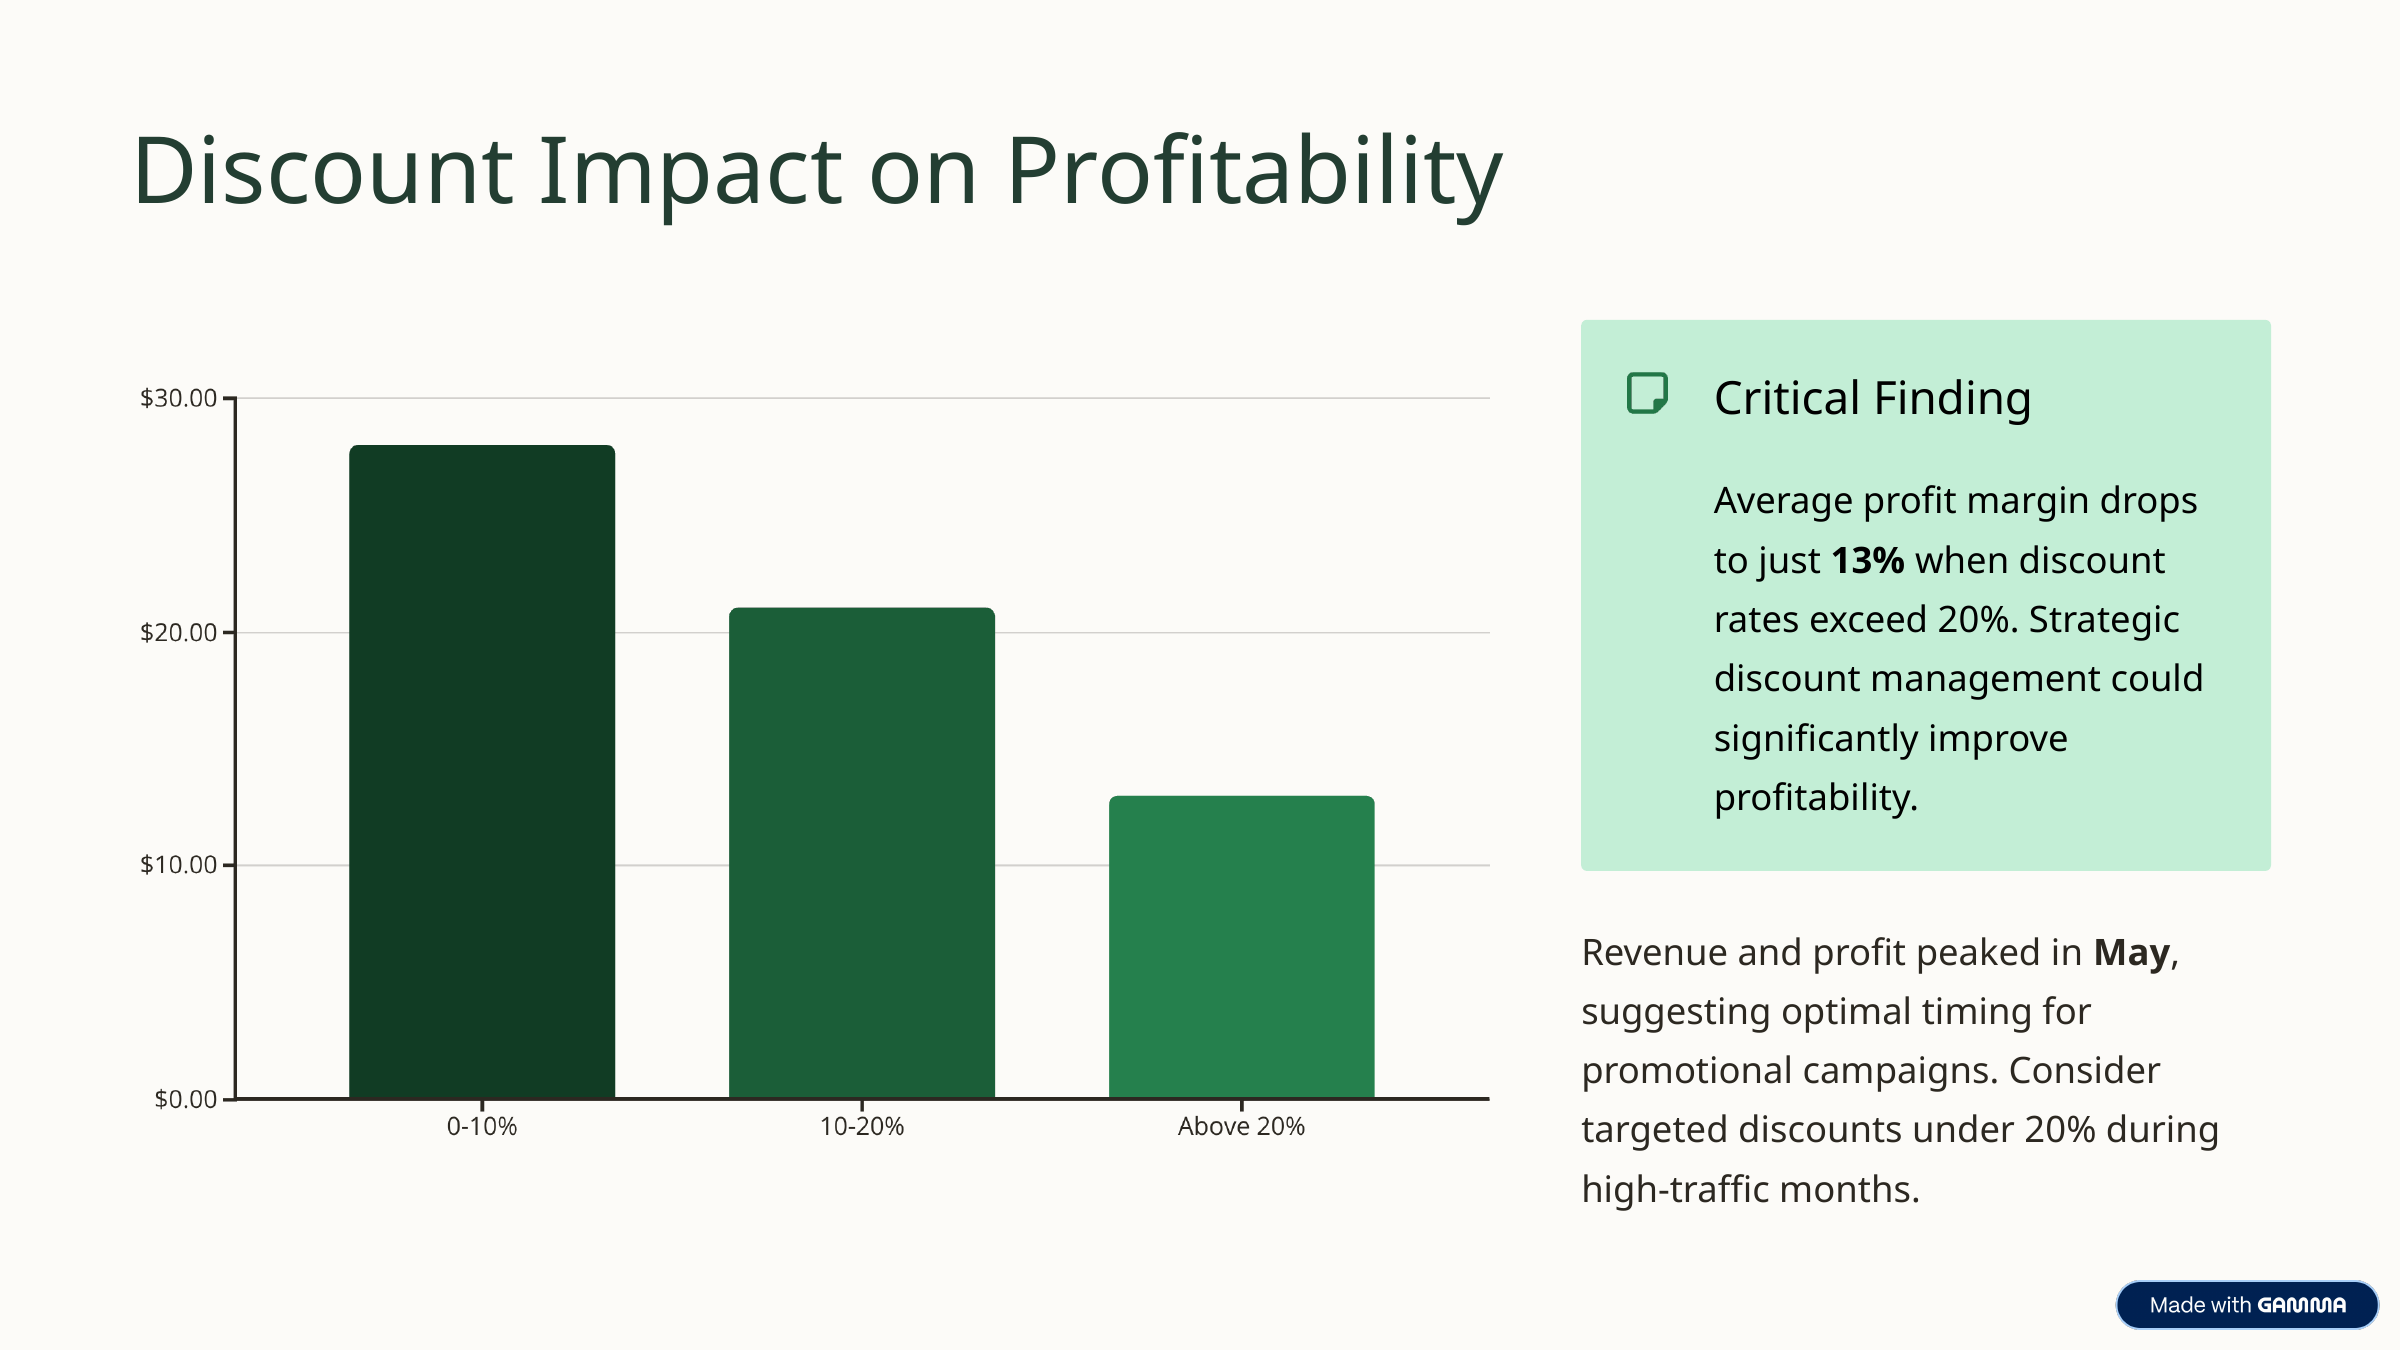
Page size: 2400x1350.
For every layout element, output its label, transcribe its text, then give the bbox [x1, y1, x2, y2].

picture [2106, 1271, 2389, 1339]
text_box Average profit margin drops to just 13% when discount rates exceed 20%. Strategic discount management could significantly improve profitability. [1713, 461, 2234, 819]
picture [1618, 369, 1677, 416]
text_box [1581, 319, 2272, 871]
text_box Discount Impact on Profitability [130, 106, 1479, 223]
text_box Critical Finding [1713, 366, 2179, 425]
text_box Revenue and profit peaked in May, suggesting optimal timing for promotional campaigns. Consider targeted discounts under 20% during high-traffic months. [1581, 912, 2271, 1211]
picture [130, 380, 1490, 1142]
